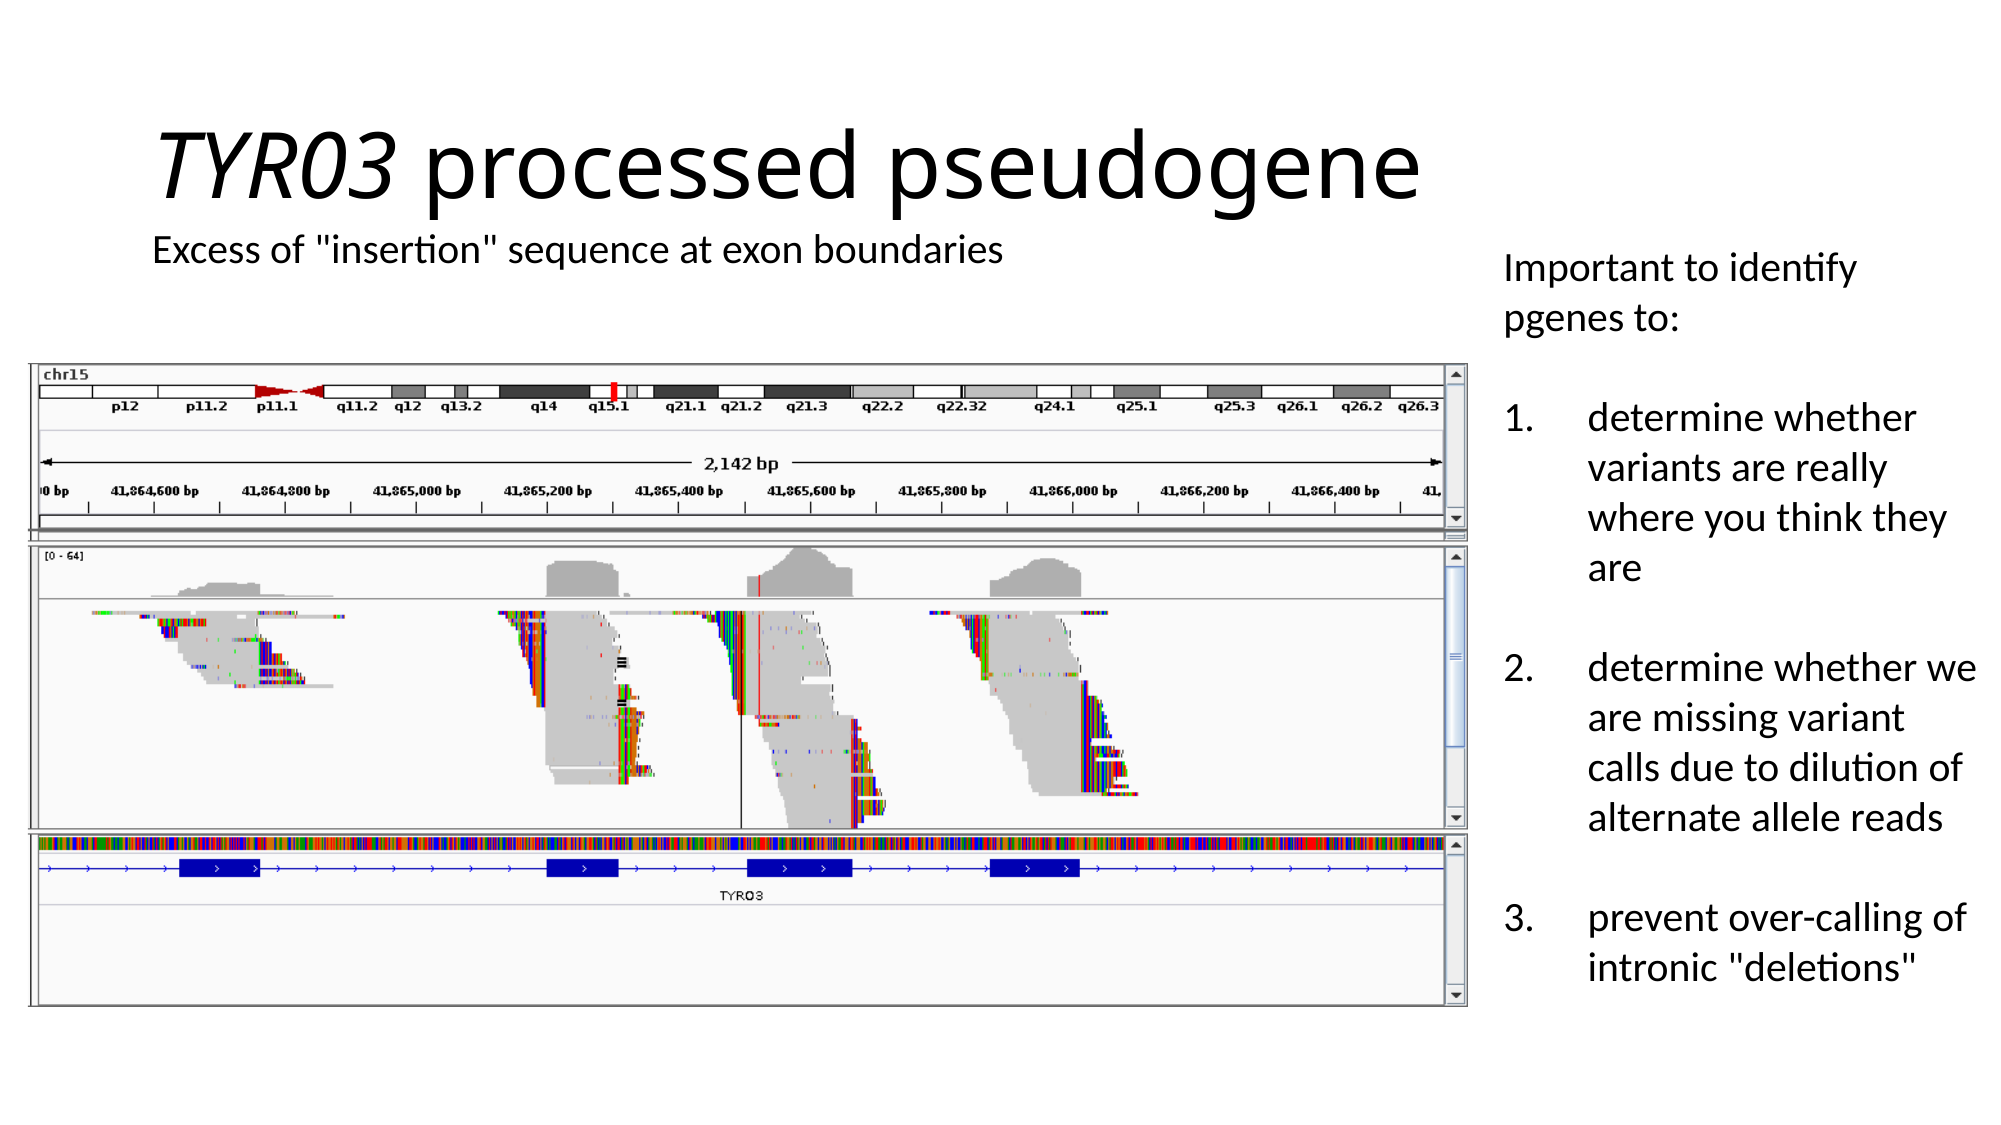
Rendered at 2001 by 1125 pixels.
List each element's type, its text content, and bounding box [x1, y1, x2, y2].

text_box Important to identify pgenes to: determine whether variants are really where you think they are determine whether we are missing variant calls due to dilution of alternate allele reads prevent over-calling of intronic "deletions" [1488, 232, 2000, 1125]
text_box Excess of "insertion" sequence at exon boundaries [137, 214, 1888, 280]
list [27, 363, 1468, 1007]
title TYR03 processed pseudogene [137, 59, 1863, 214]
